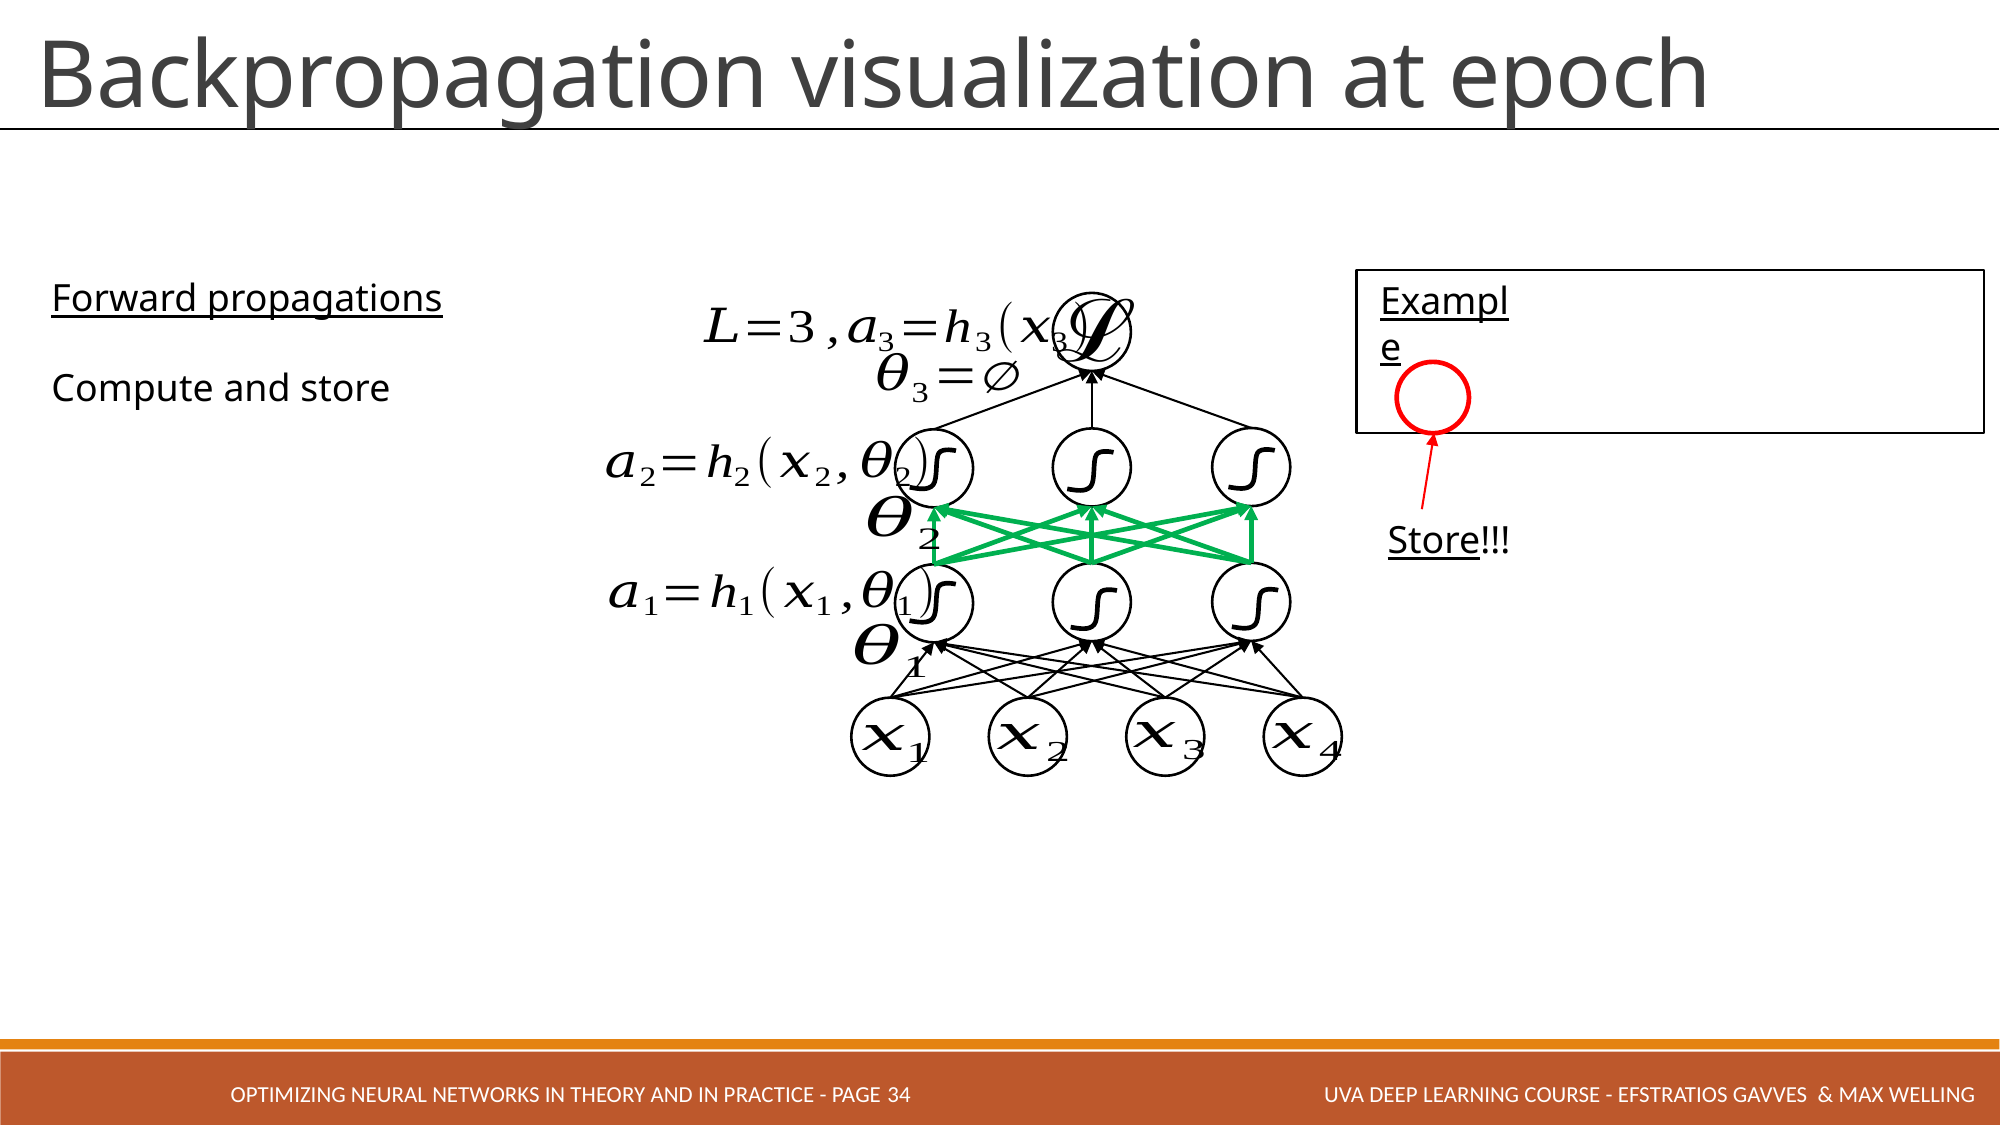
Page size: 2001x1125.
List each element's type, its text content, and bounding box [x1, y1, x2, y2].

text_box [1355, 269, 1985, 434]
slide_number OPTIMIZING NEURAL NETWORKS IN THEORY AND IN PRACTICE - PAGE 34 [0, 1063, 926, 1124]
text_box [1421, 432, 1435, 510]
footer UVA Deep Learning COURSE - Efstratios Gavves & Max Welling [1078, 1063, 1992, 1124]
text_box [849, 721, 853, 752]
text_box [1395, 360, 1471, 434]
text_box Store!!! [1372, 509, 1535, 569]
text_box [855, 284, 1344, 770]
